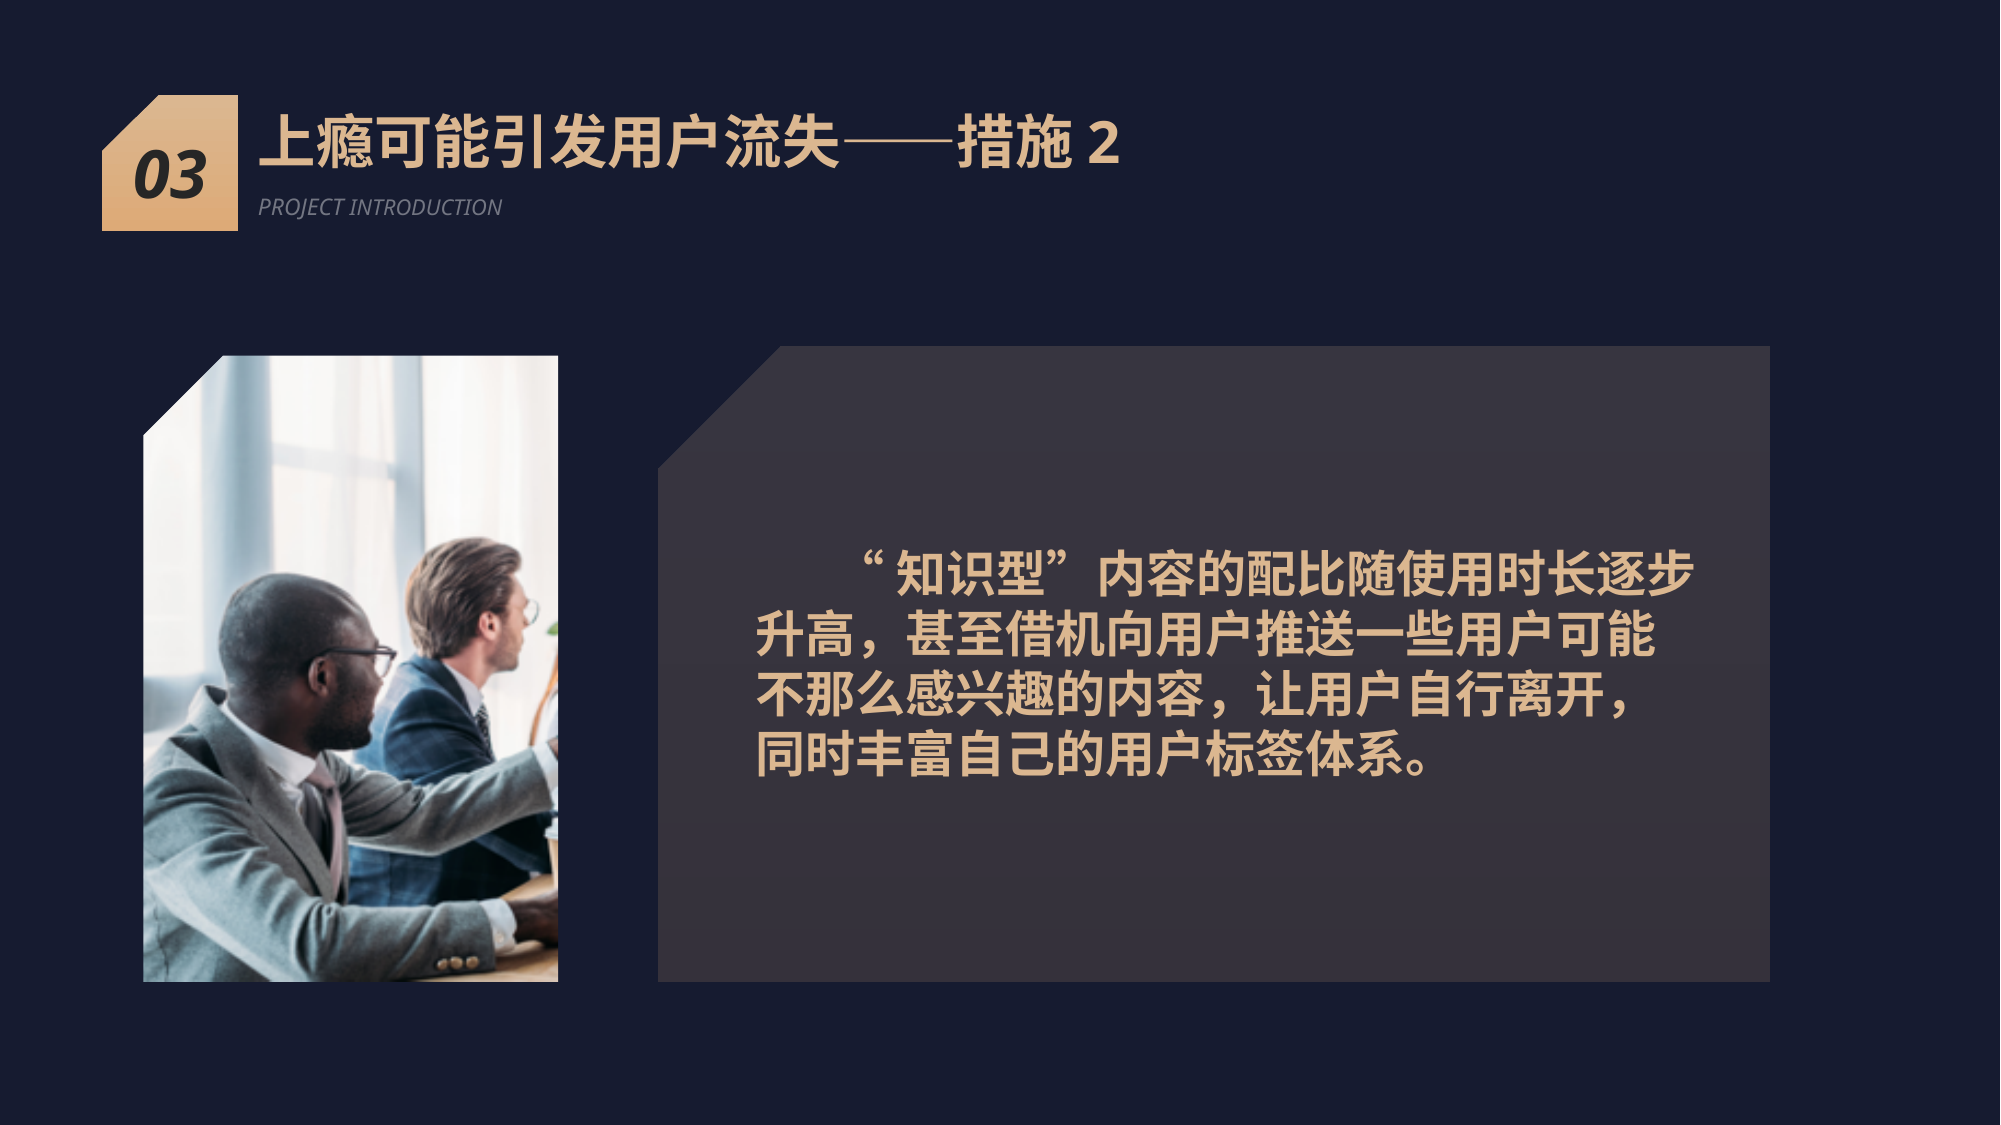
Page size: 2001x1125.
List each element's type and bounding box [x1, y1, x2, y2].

text_box [658, 346, 1770, 982]
text_box [142, 354, 560, 983]
text_box [102, 95, 1292, 231]
